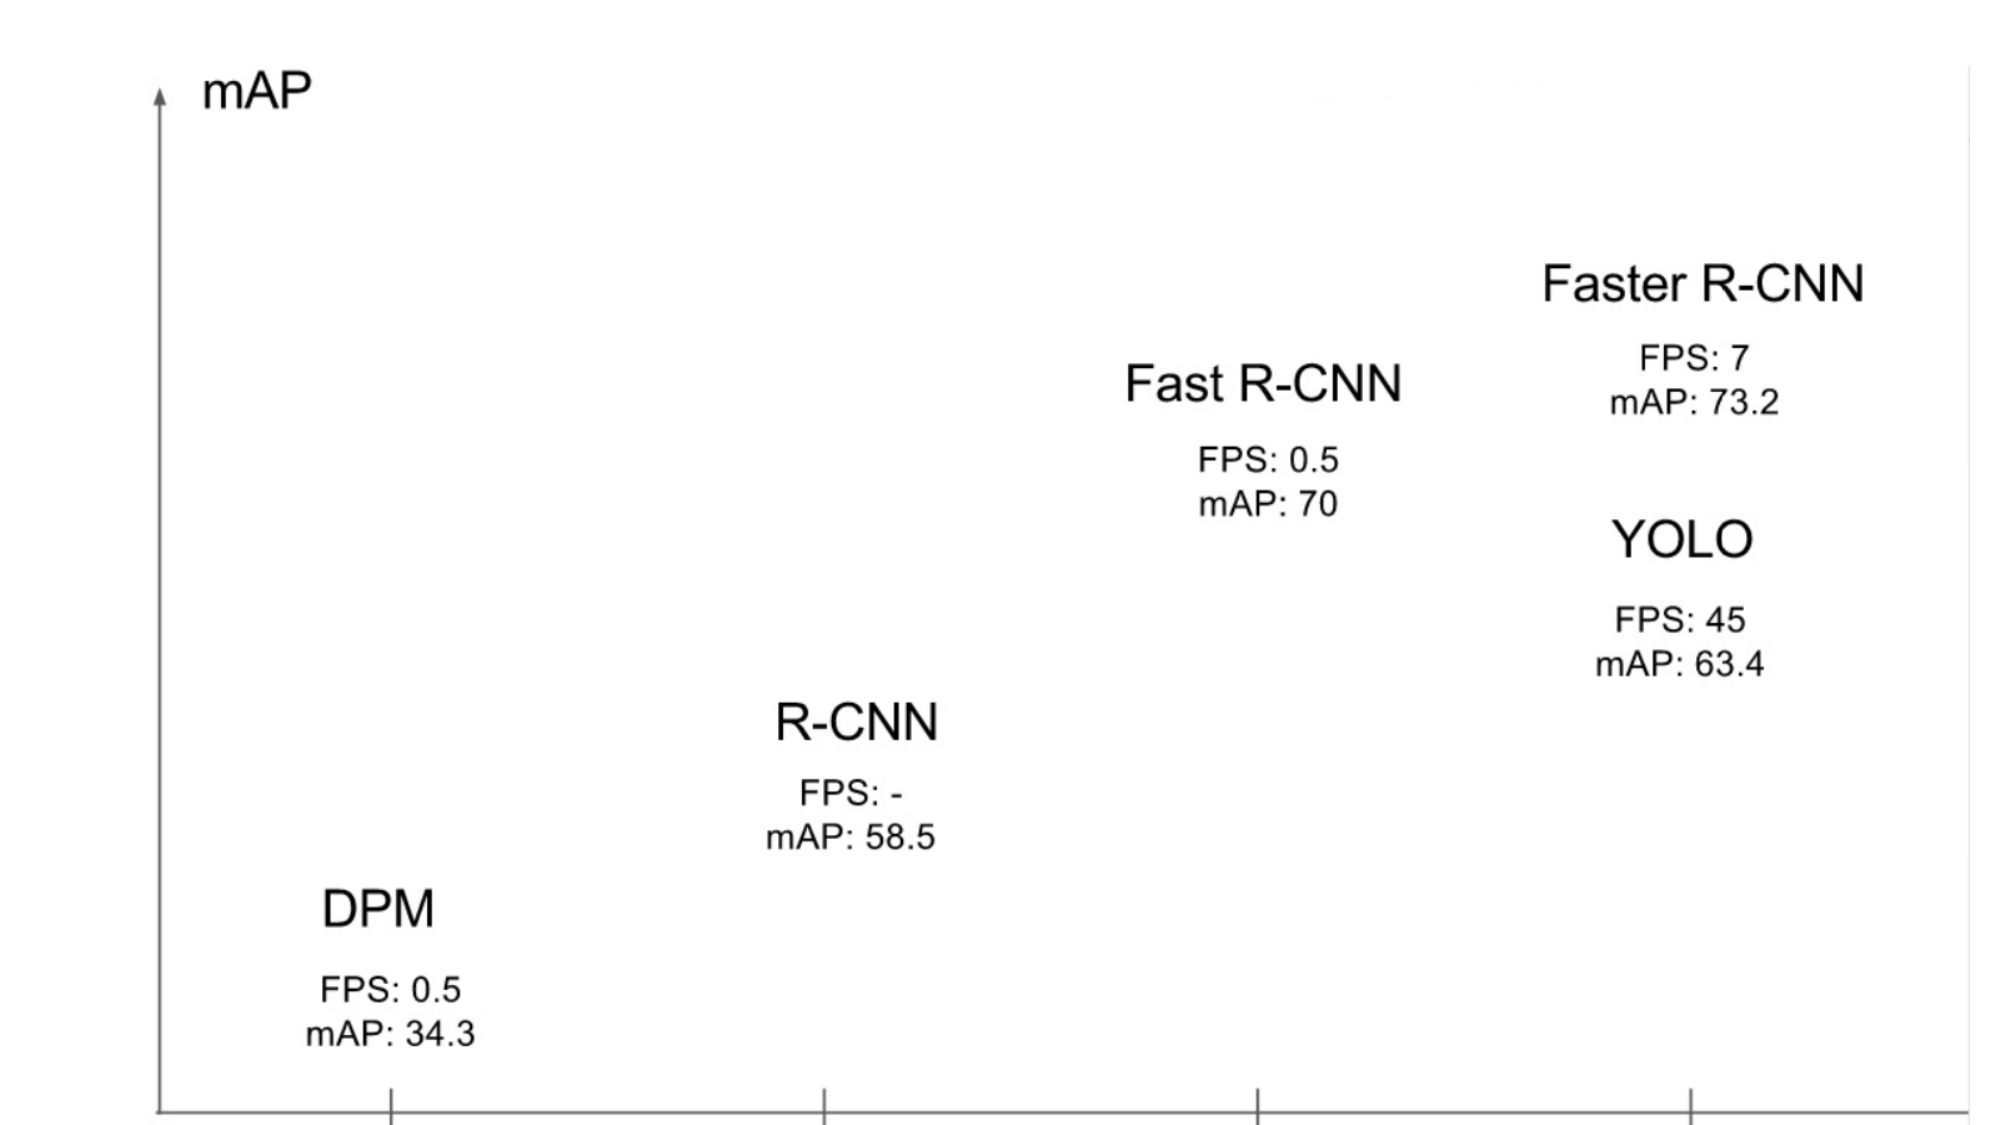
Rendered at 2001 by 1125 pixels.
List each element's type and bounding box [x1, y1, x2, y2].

picture [145, 66, 1970, 1125]
